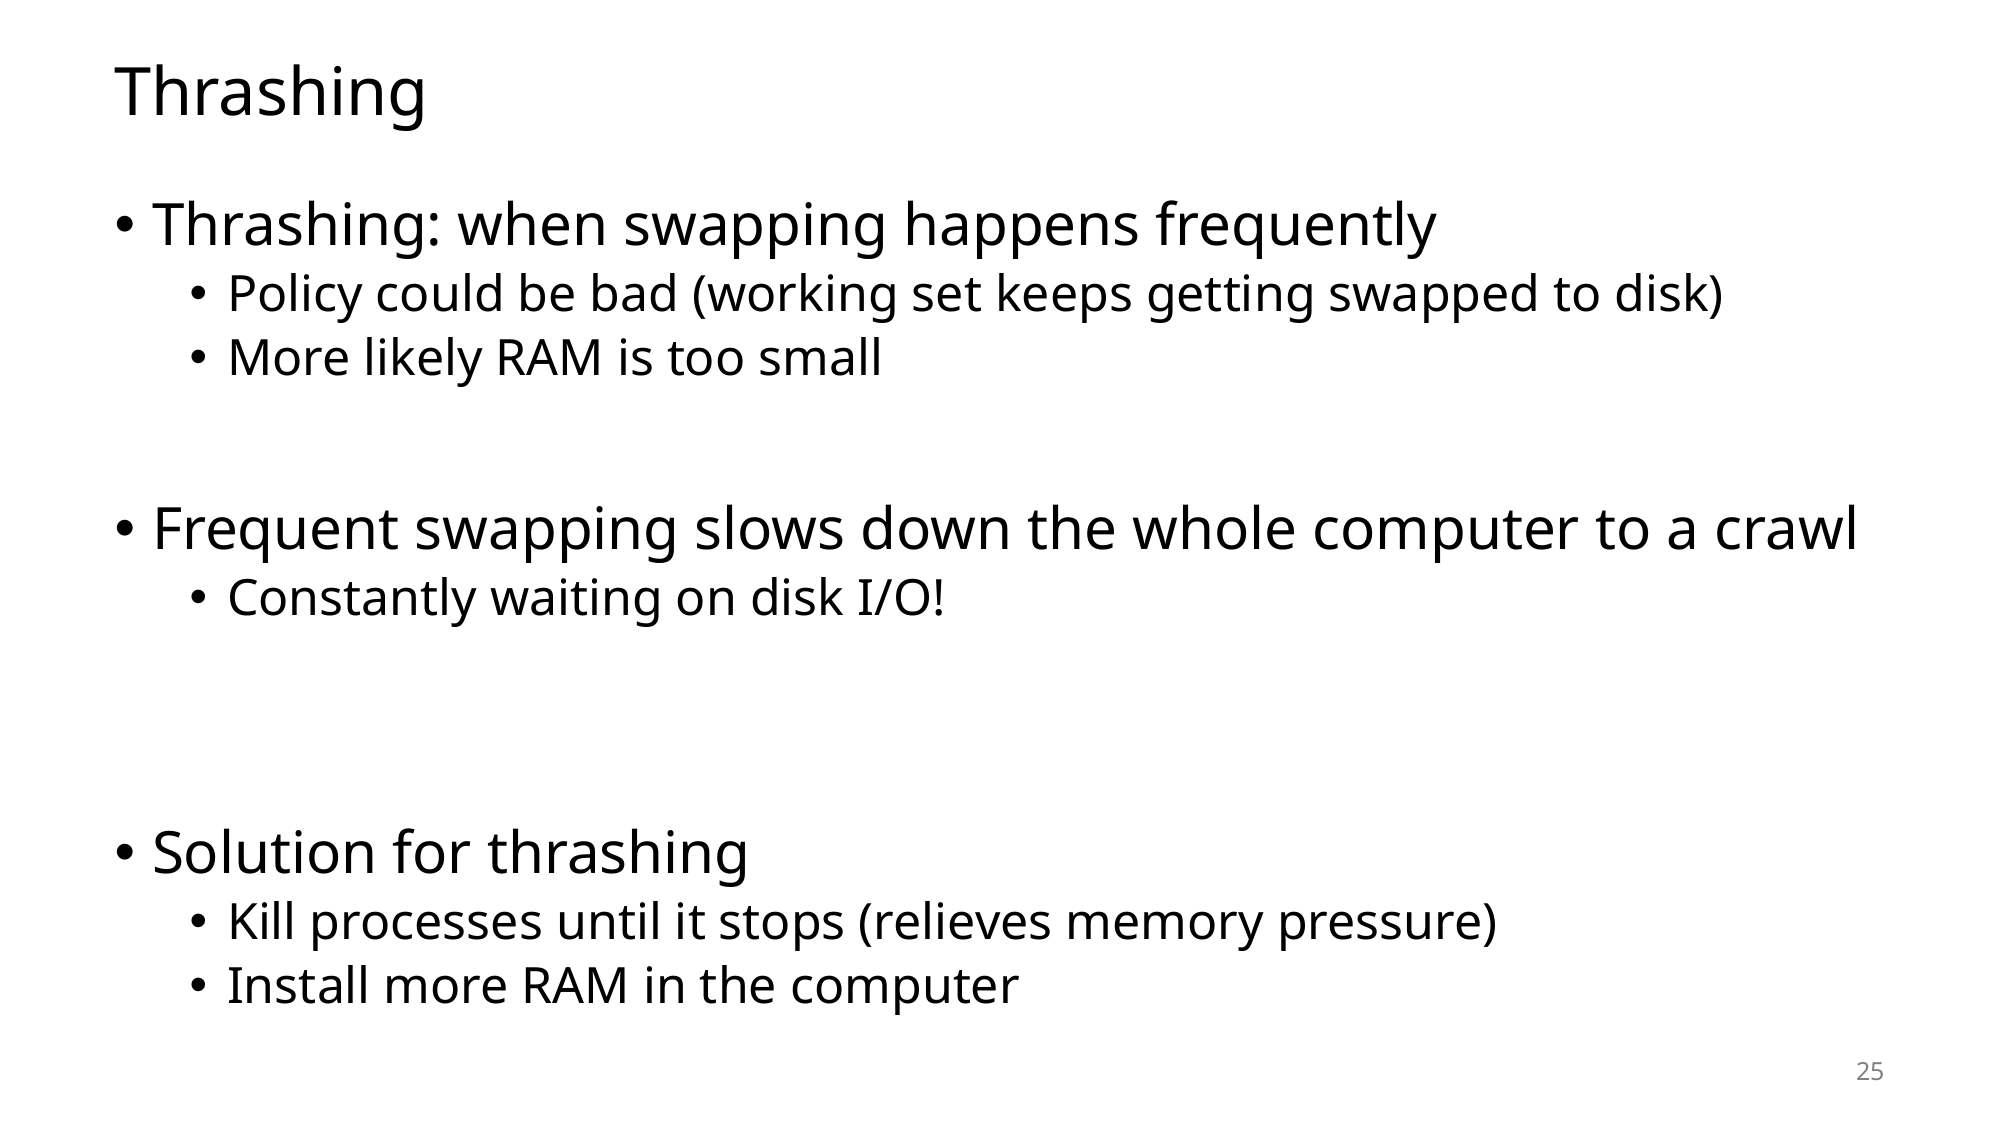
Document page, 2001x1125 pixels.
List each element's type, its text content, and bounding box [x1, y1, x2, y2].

list Thrashing: when swapping happens frequently Policy could be bad (working set keeps getting swapped to disk) More likely RAM is too small Frequent swapping slows down the whole computer to a crawl Constantly waiting on disk I/O! Solution for thrashing Kill processes until it stops (relieves memory pressure) Install more RAM in the computer [99, 187, 1900, 1013]
title Thrashing [99, 37, 1900, 150]
slide_number 25 [1749, 1042, 1900, 1103]
